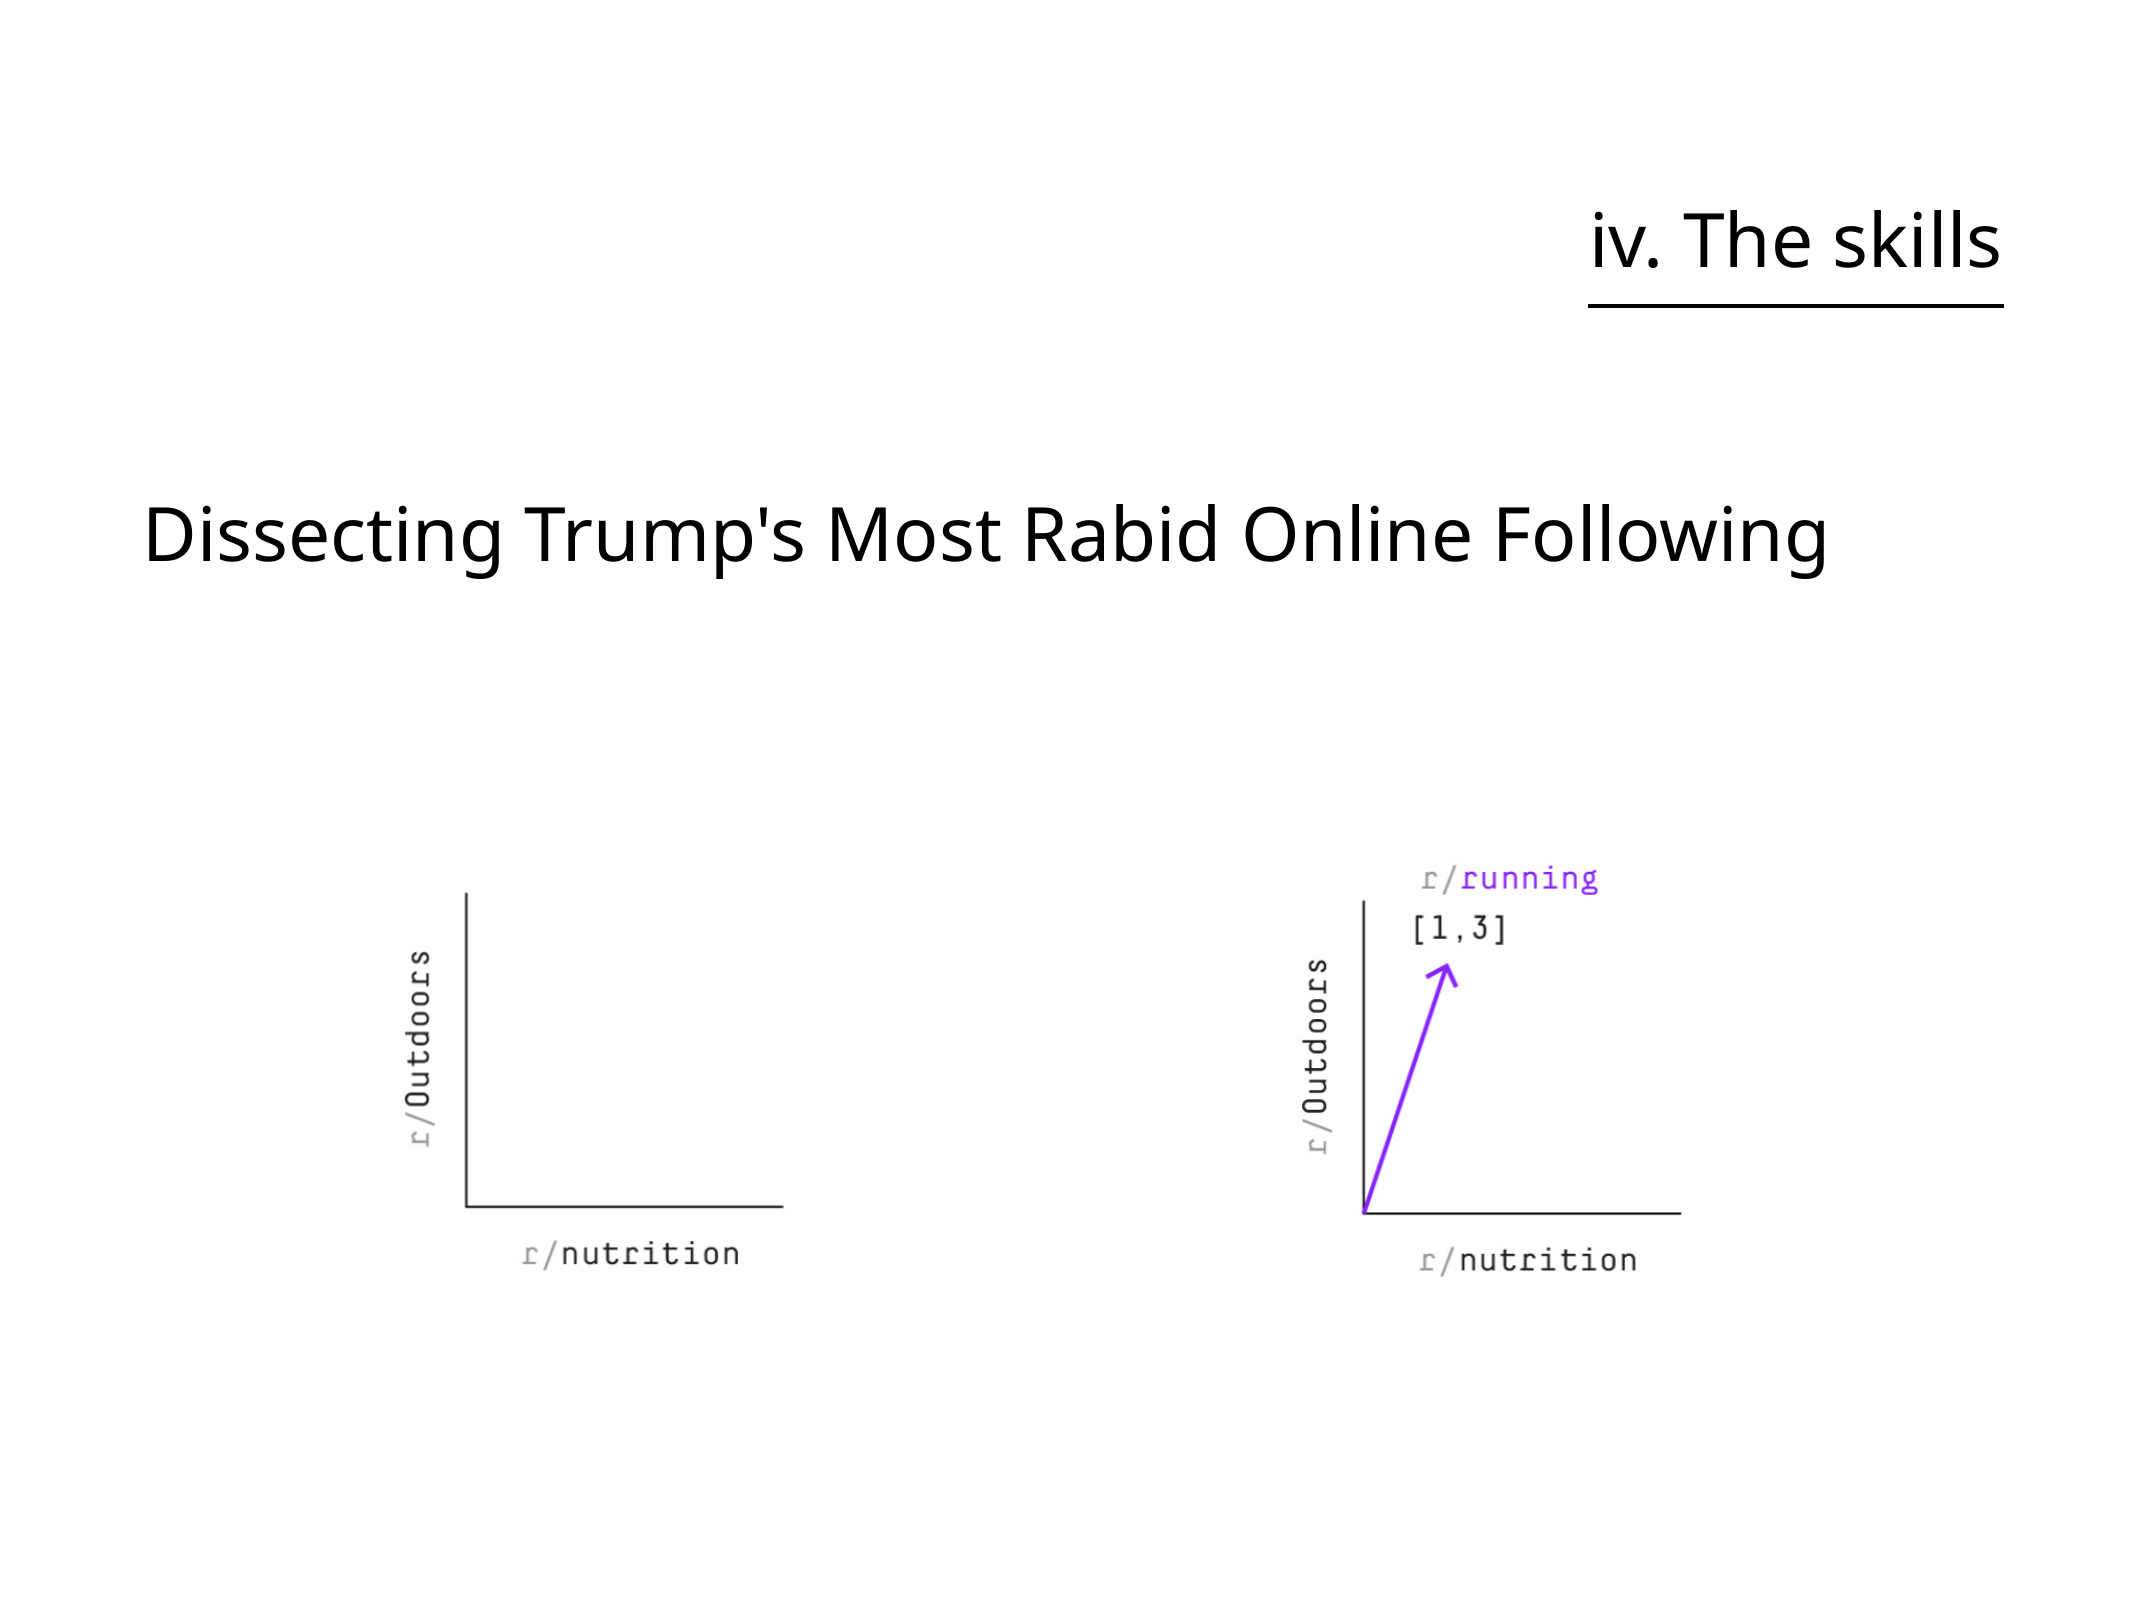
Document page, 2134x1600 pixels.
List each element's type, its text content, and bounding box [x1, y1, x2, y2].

picture [356, 856, 857, 1307]
text_box iv. The skills [1581, 184, 2011, 291]
picture [1277, 825, 1764, 1308]
text_box Dissecting Trump's Most Rabid Online Following [134, 478, 1840, 585]
